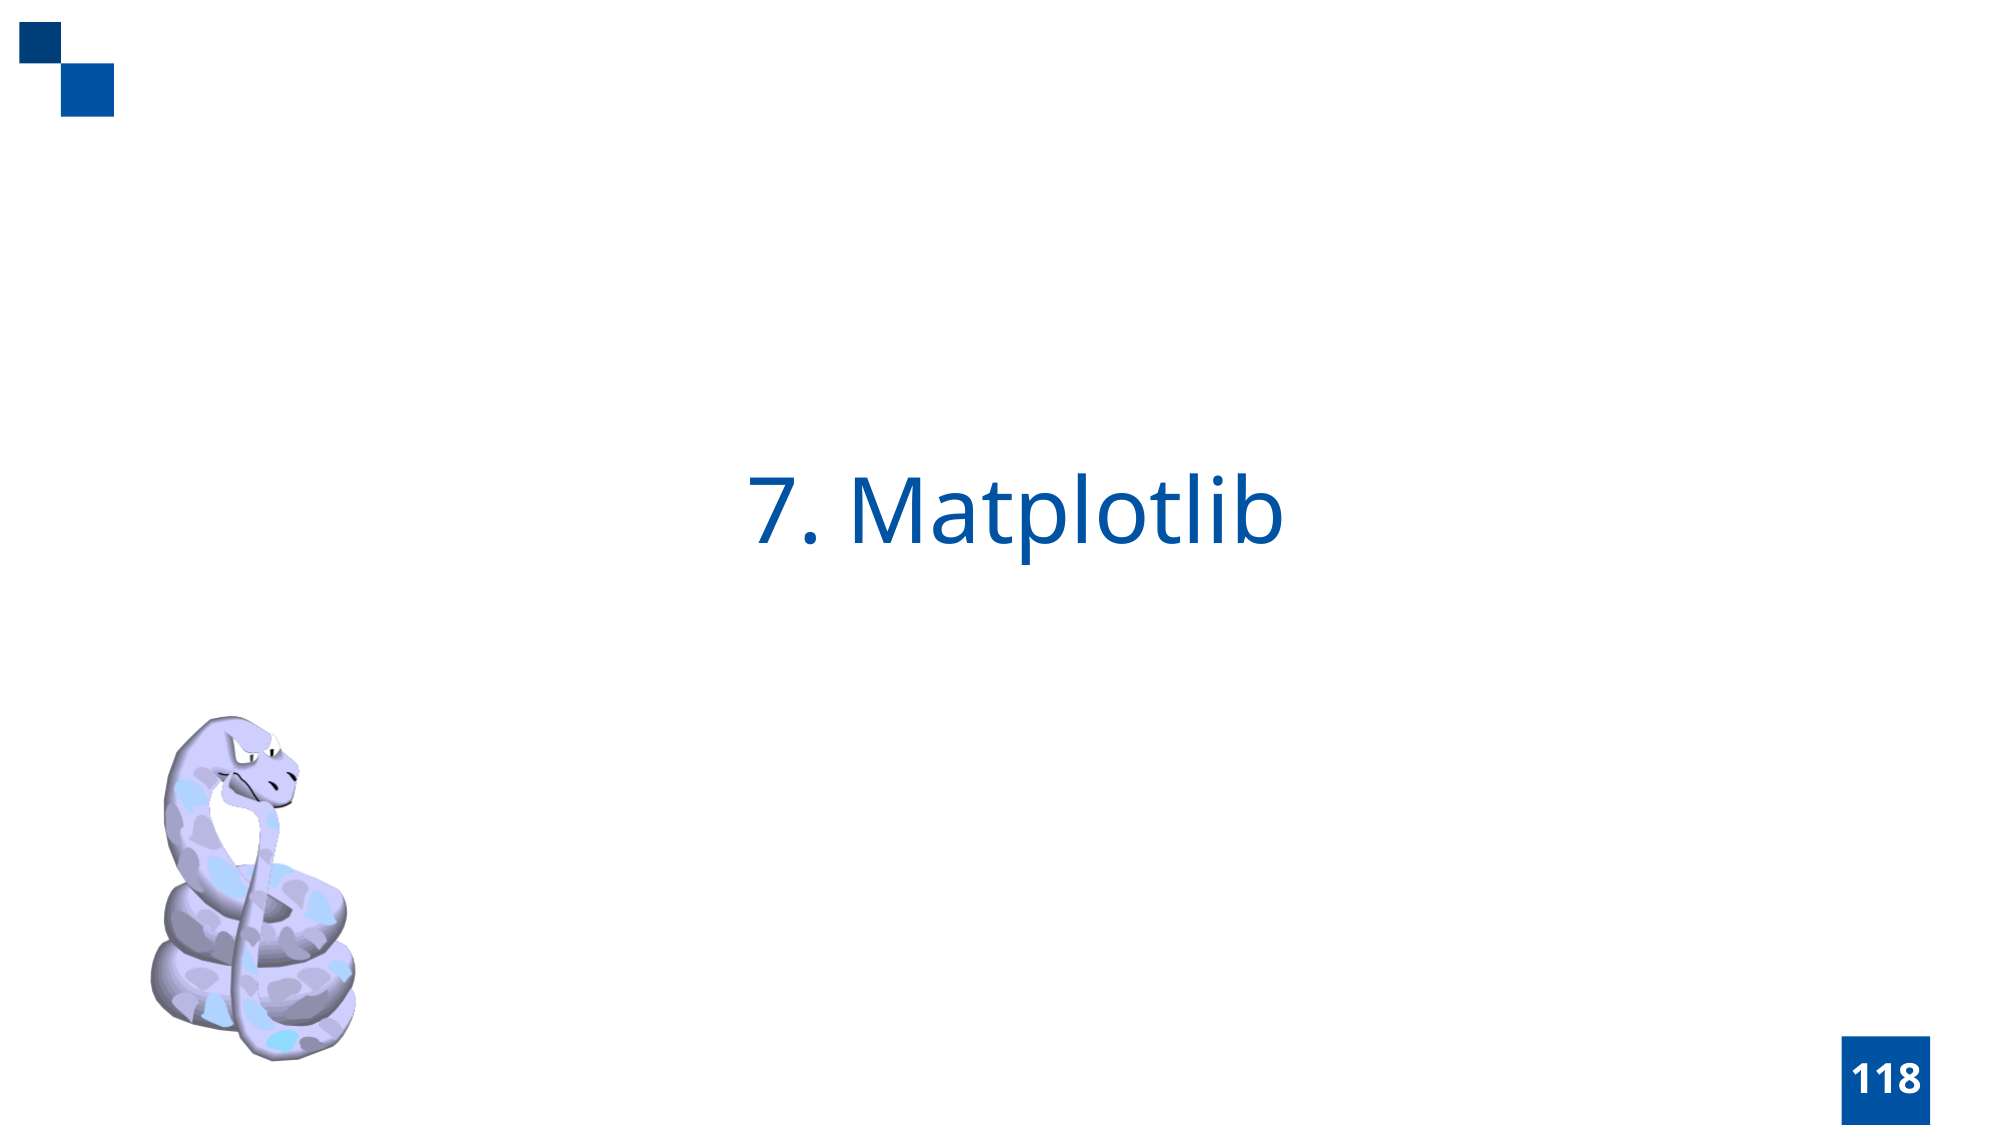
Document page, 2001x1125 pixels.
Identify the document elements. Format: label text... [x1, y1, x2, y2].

picture [103, 688, 440, 1081]
text_box 7. Matplotlib [730, 444, 1303, 570]
slide_number 118 [1771, 1050, 2000, 1111]
